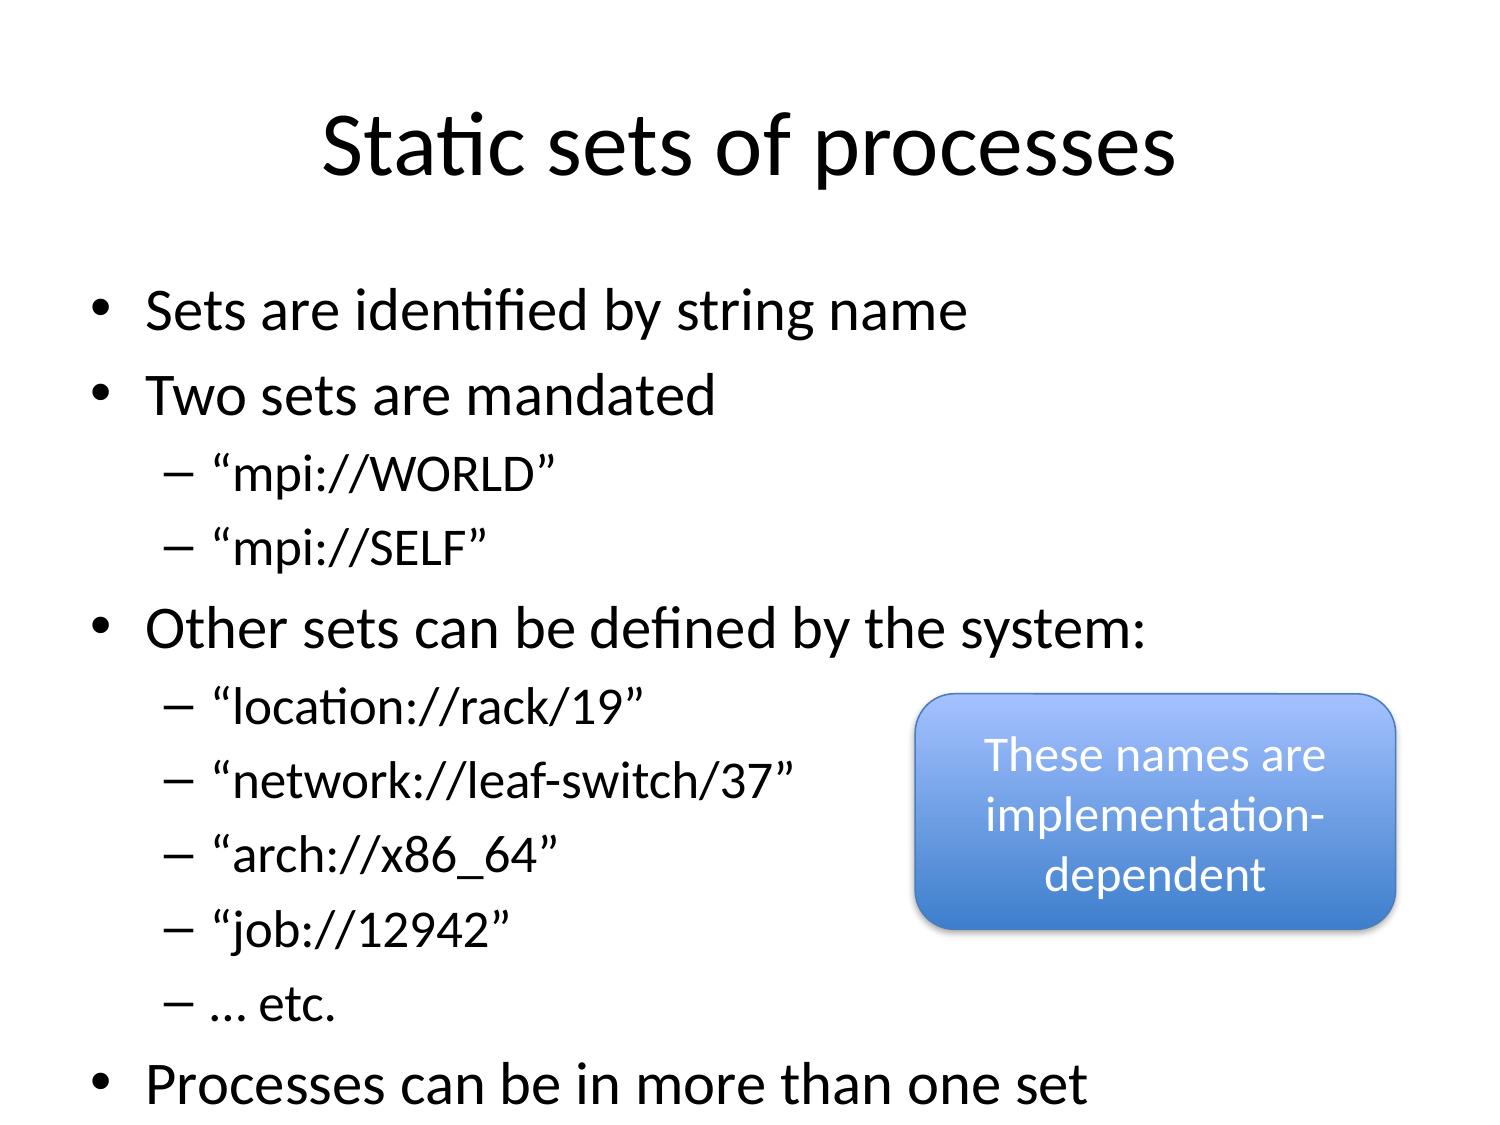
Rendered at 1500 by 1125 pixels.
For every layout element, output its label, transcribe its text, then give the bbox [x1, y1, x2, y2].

text_box These names are implementation-dependent [914, 692, 1397, 931]
title Static sets of processes [75, 45, 1425, 233]
list Sets are identified by string name Two sets are mandated “mpi://WORLD” “mpi://SELF” Other sets can be defined by the system: “location://rack/19” “network://leaf-switch/37” “arch://x86_64” “job://12942” … etc. Processes can be in more than one set [75, 262, 1425, 1125]
